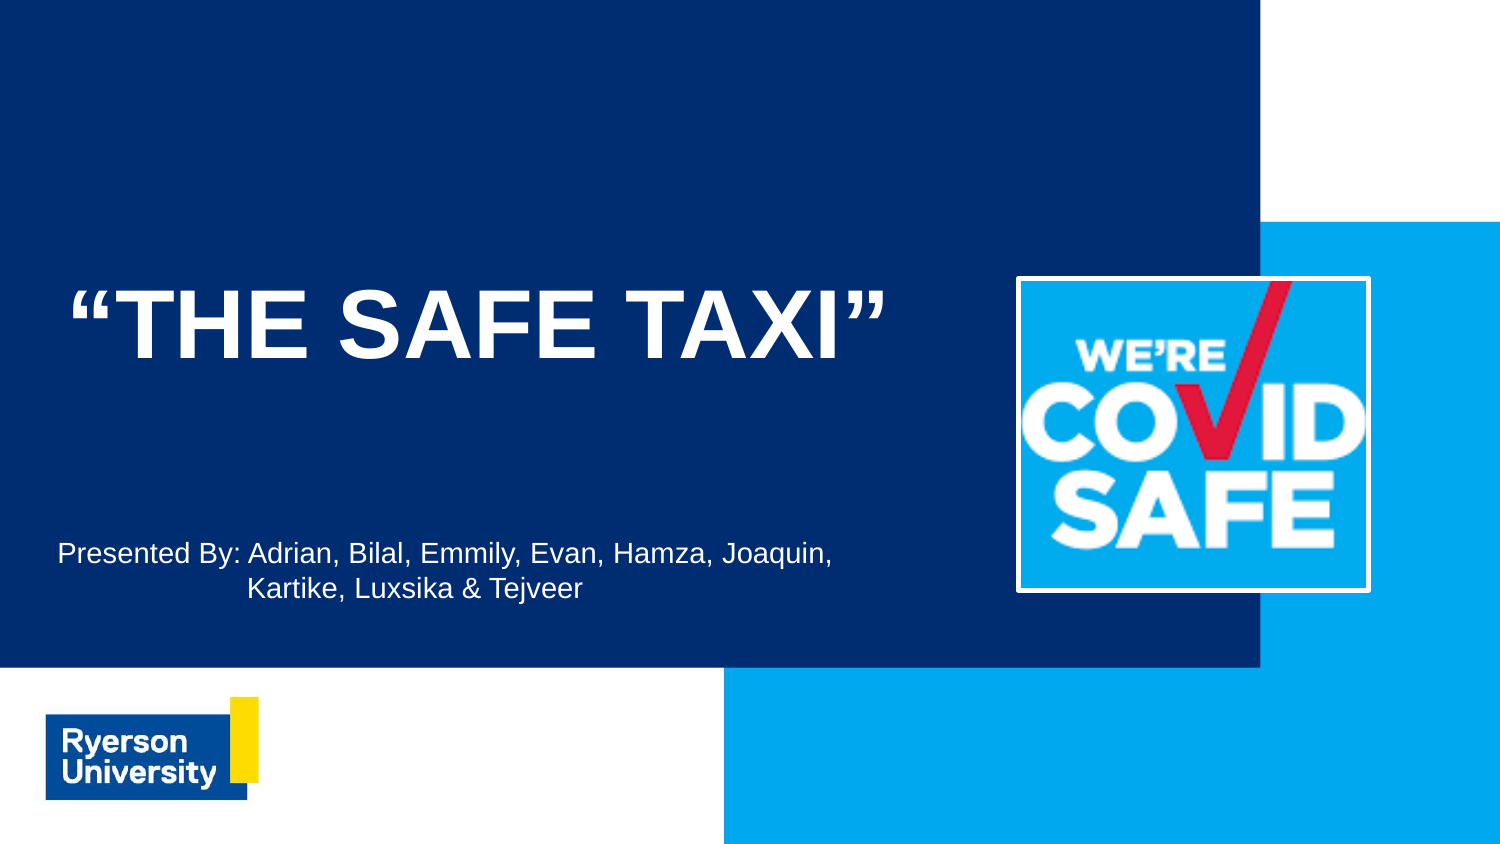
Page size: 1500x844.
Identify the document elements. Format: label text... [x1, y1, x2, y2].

text_box Presented By: Adrian, Bilal, Emmily, Evan, Hamza, Joaquin, Kartike, Luxsika & Tejveer [42, 519, 912, 619]
picture [1199, 339, 1226, 371]
picture [1020, 382, 1095, 462]
picture [1094, 382, 1177, 462]
picture [1205, 471, 1268, 548]
title “THE SAFE TAXI” [51, 55, 1449, 393]
picture [1052, 469, 1118, 550]
picture [1076, 338, 1124, 373]
picture [1292, 383, 1367, 461]
picture [1271, 471, 1334, 548]
picture [1116, 471, 1201, 548]
picture [0, 0, 1500, 844]
picture [1262, 383, 1285, 461]
picture [1127, 339, 1196, 371]
picture [1174, 280, 1293, 461]
